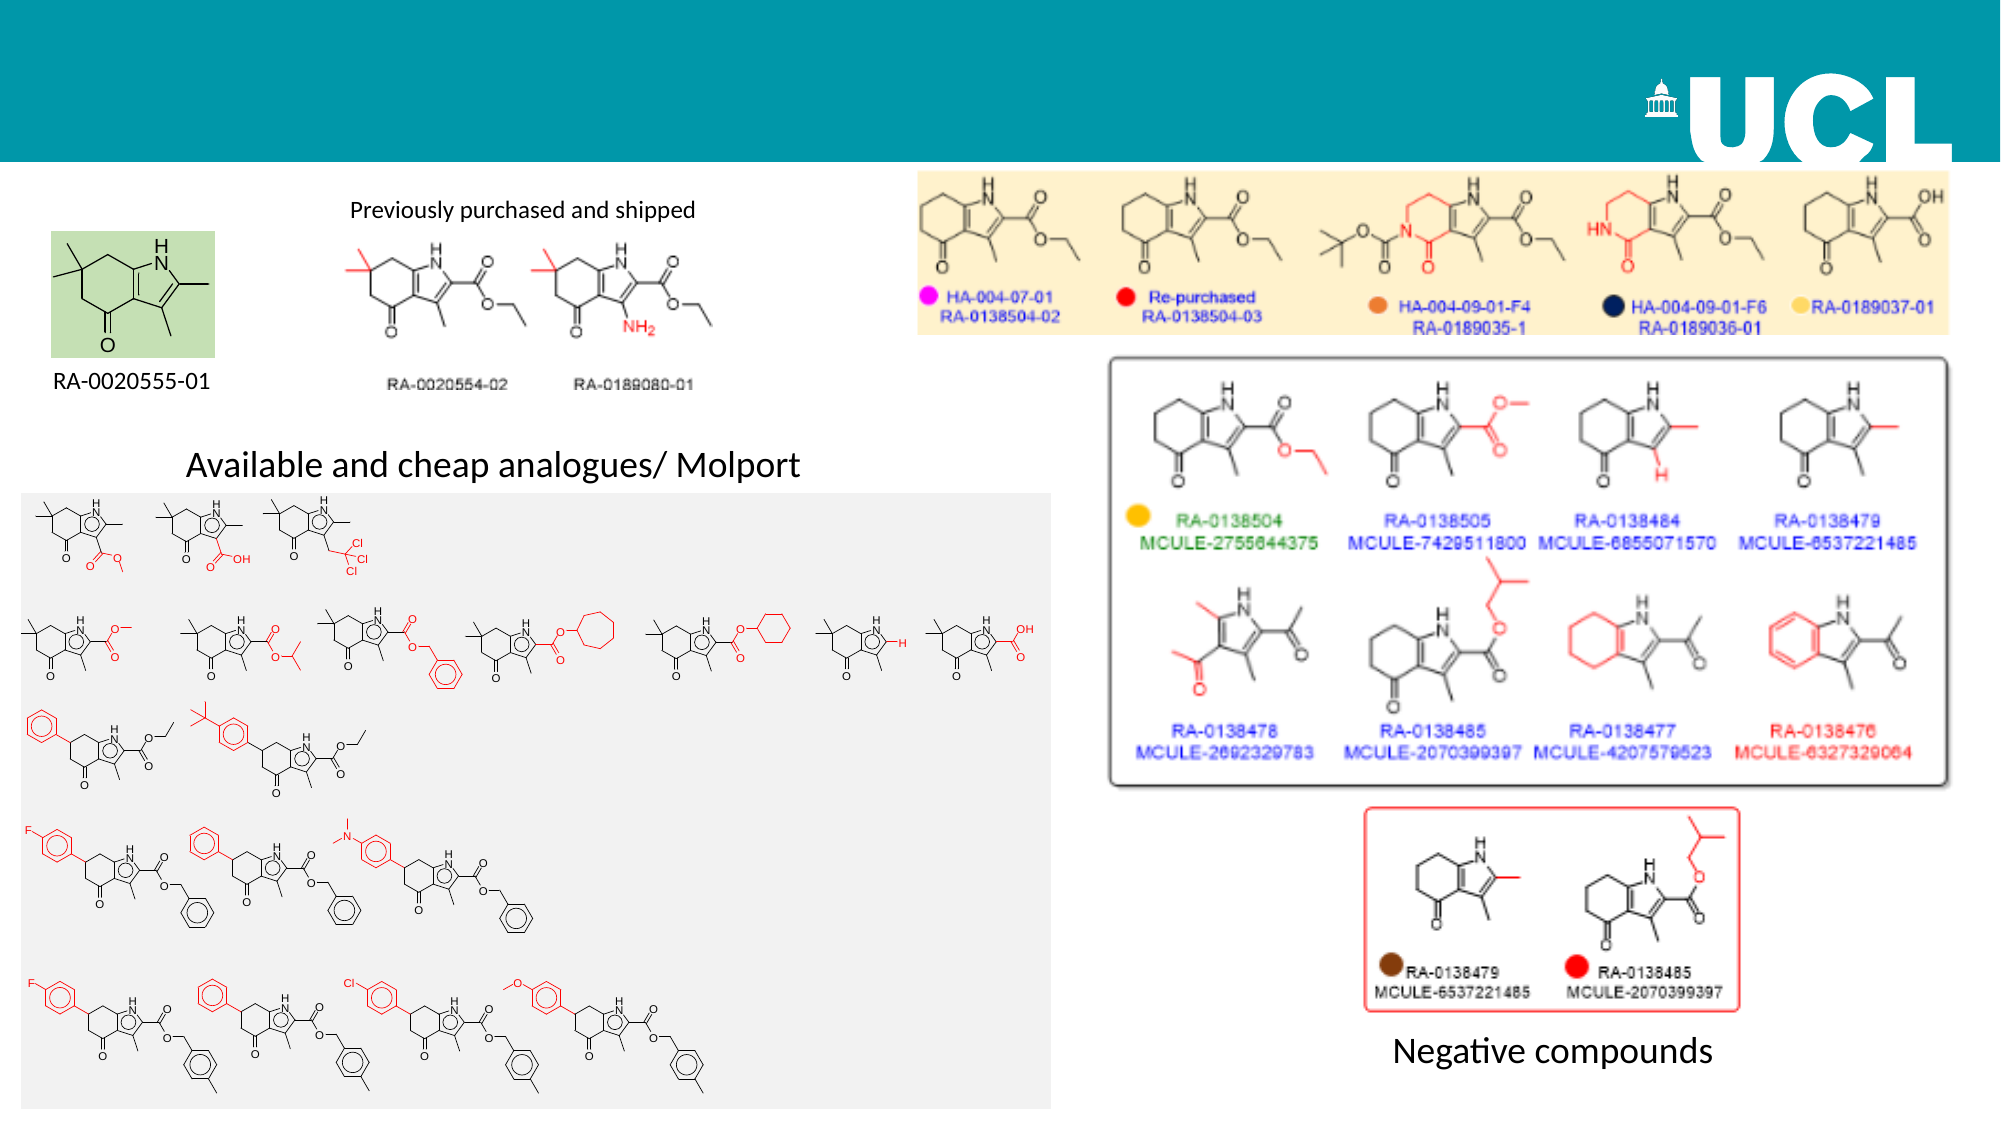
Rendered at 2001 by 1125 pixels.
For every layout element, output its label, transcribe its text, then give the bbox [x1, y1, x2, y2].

text_box Negative compounds [1377, 1020, 1729, 1079]
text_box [21, 493, 1052, 1109]
text_box Available and cheap analogues/ Molport [171, 432, 817, 493]
picture [343, 234, 713, 391]
text_box RA-0020555-01 [38, 356, 242, 402]
picture [1645, 78, 1678, 117]
picture [901, 170, 1960, 335]
text_box Previously purchased and shipped [335, 185, 712, 231]
picture [1077, 344, 1962, 1020]
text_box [50, 231, 216, 358]
